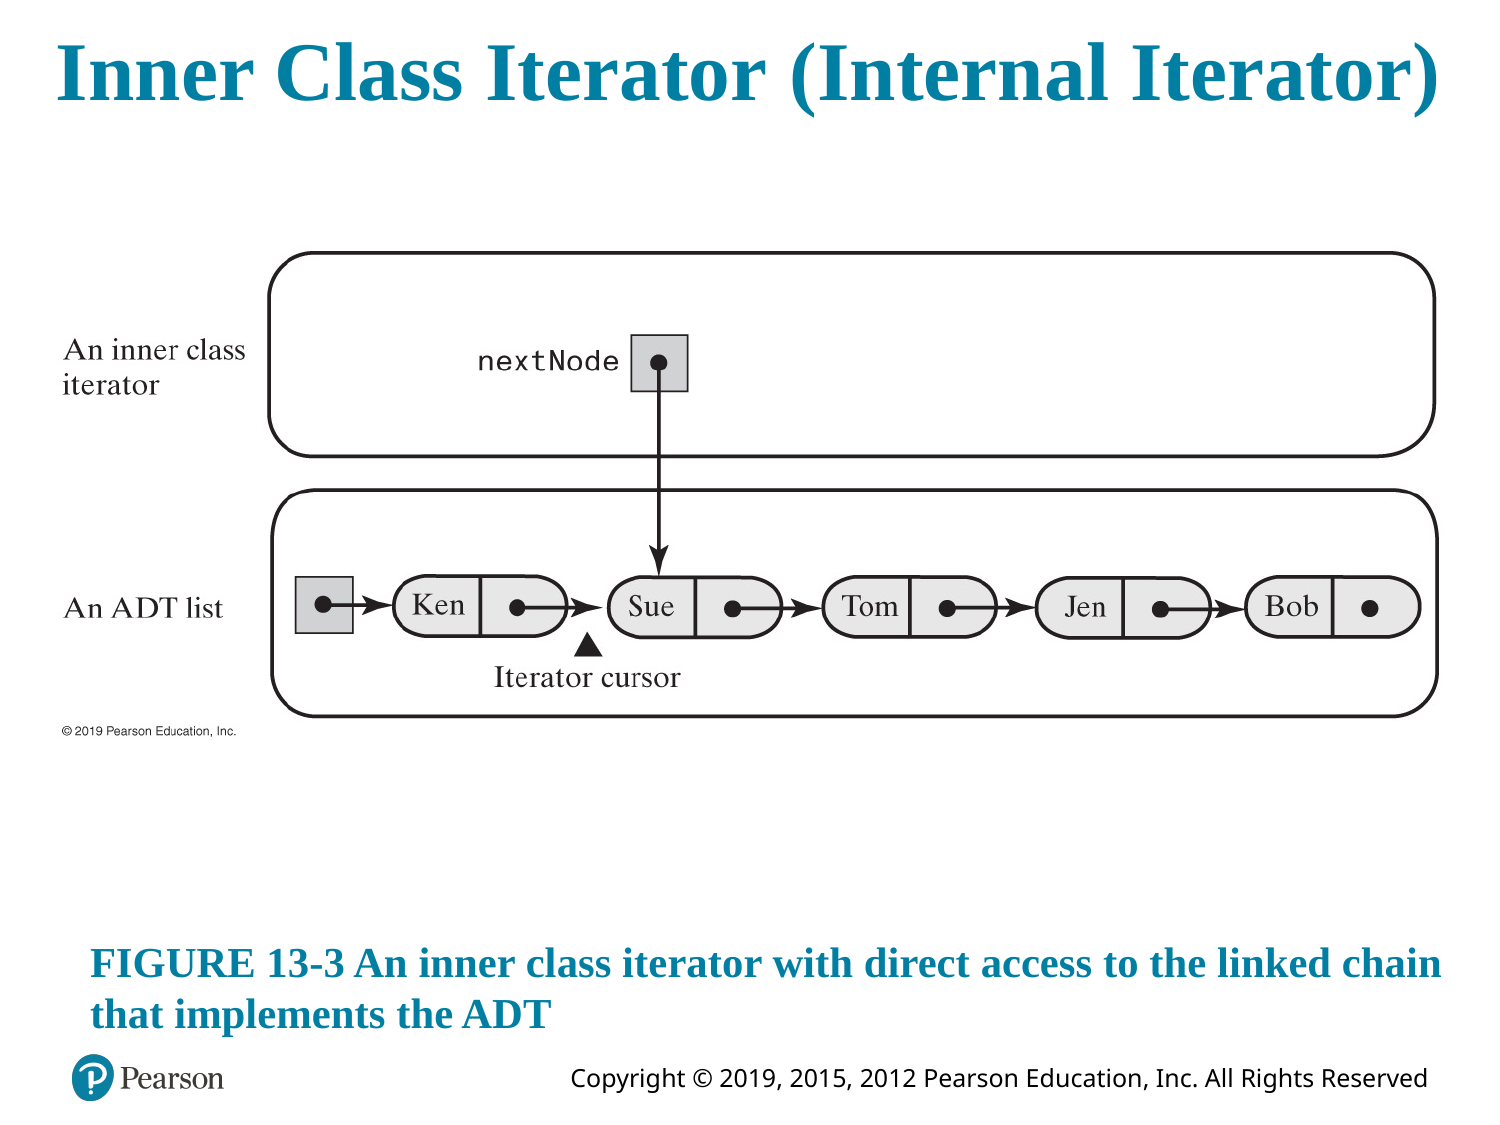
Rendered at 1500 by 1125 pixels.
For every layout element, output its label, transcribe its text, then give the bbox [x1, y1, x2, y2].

picture [72, 1087, 83, 1101]
list FIGURE 13-3 An inner class iterator with direct access to the linked chain that implements the ADT [74, 918, 1463, 1053]
picture [72, 1054, 88, 1070]
picture [56, 245, 1444, 743]
picture [98, 1054, 224, 1101]
picture [80, 1063, 106, 1088]
title Inner Class Iterator (Internal Iterator) [40, 0, 1463, 133]
